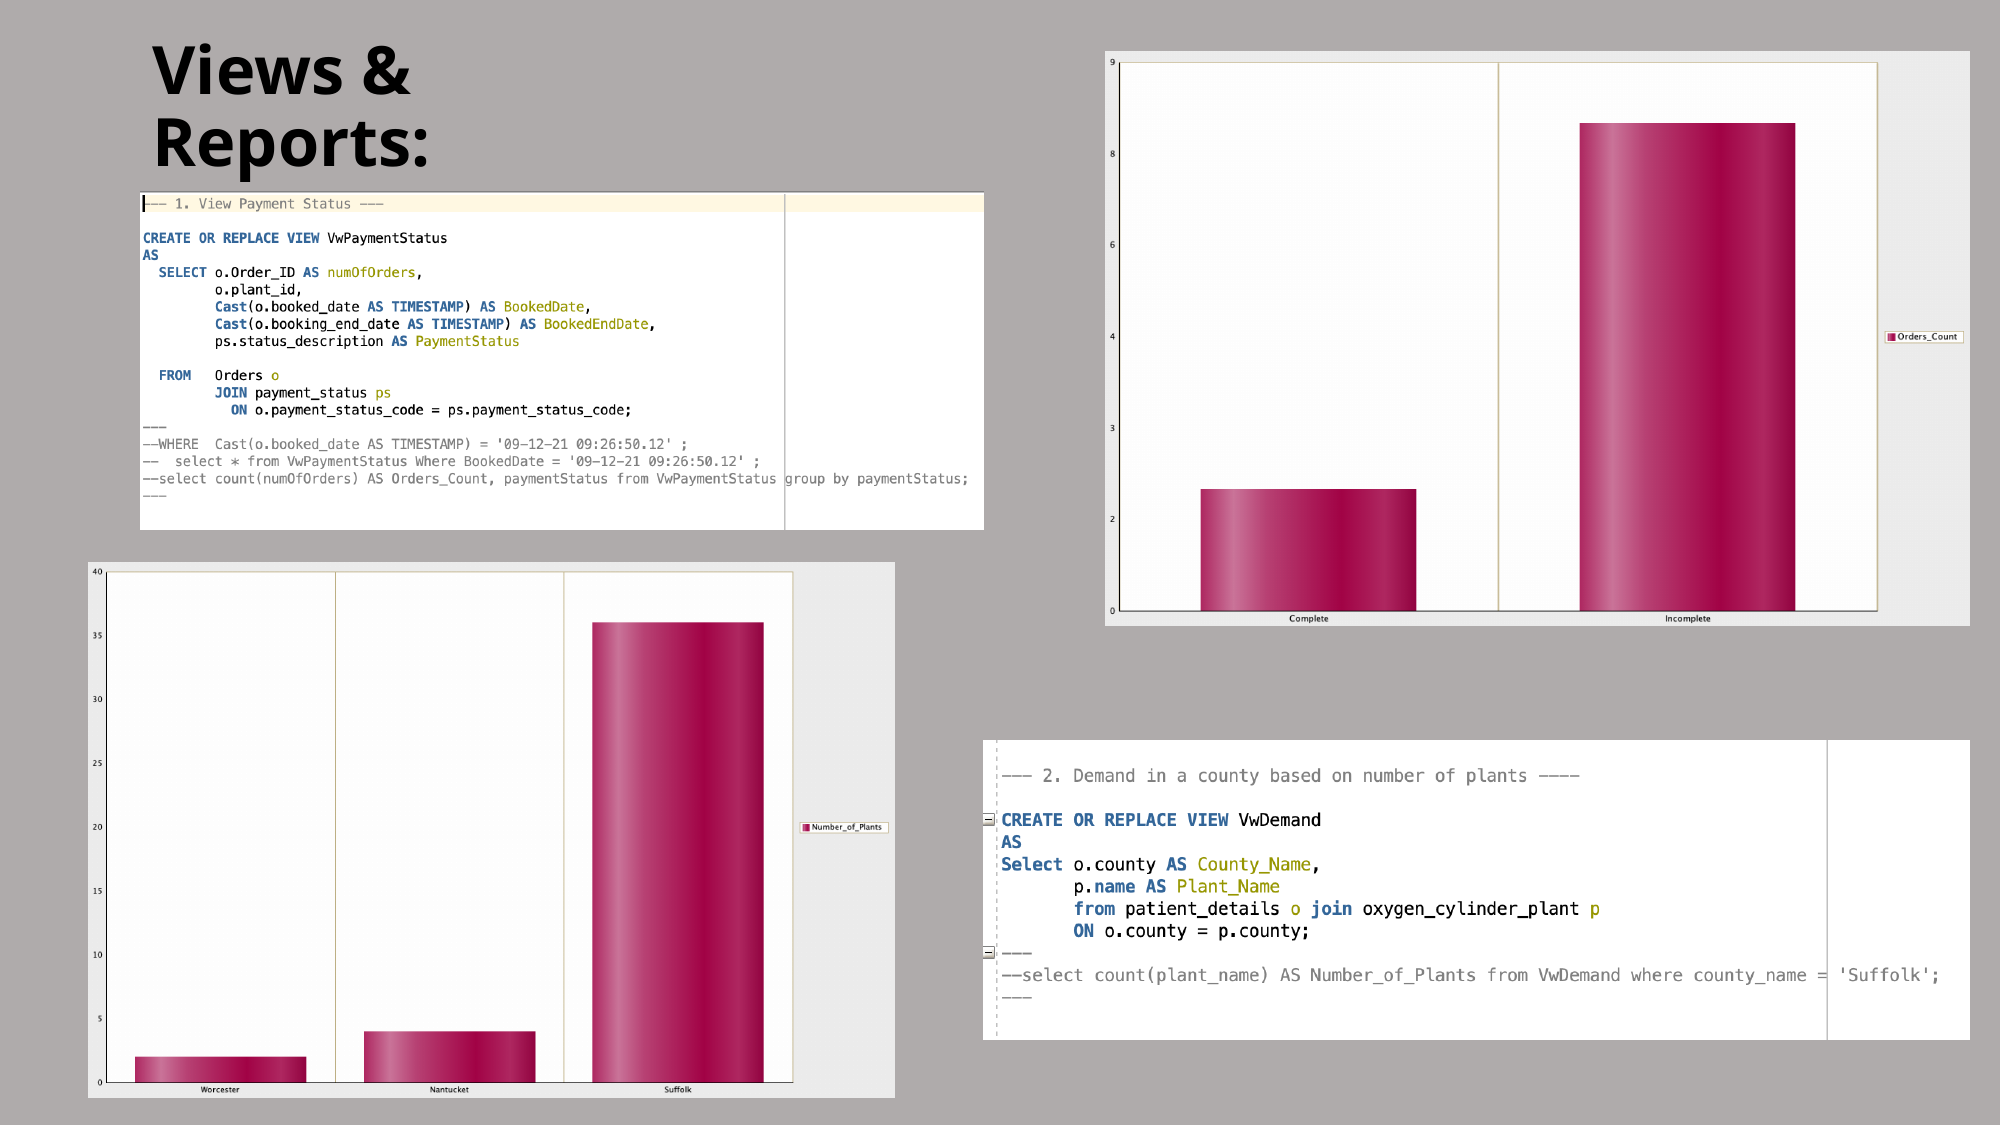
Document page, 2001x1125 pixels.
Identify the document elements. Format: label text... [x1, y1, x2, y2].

title Views & Reports: [137, 59, 679, 159]
picture [983, 740, 1970, 1040]
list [140, 191, 984, 531]
picture [88, 562, 895, 1098]
picture [1105, 51, 1970, 626]
